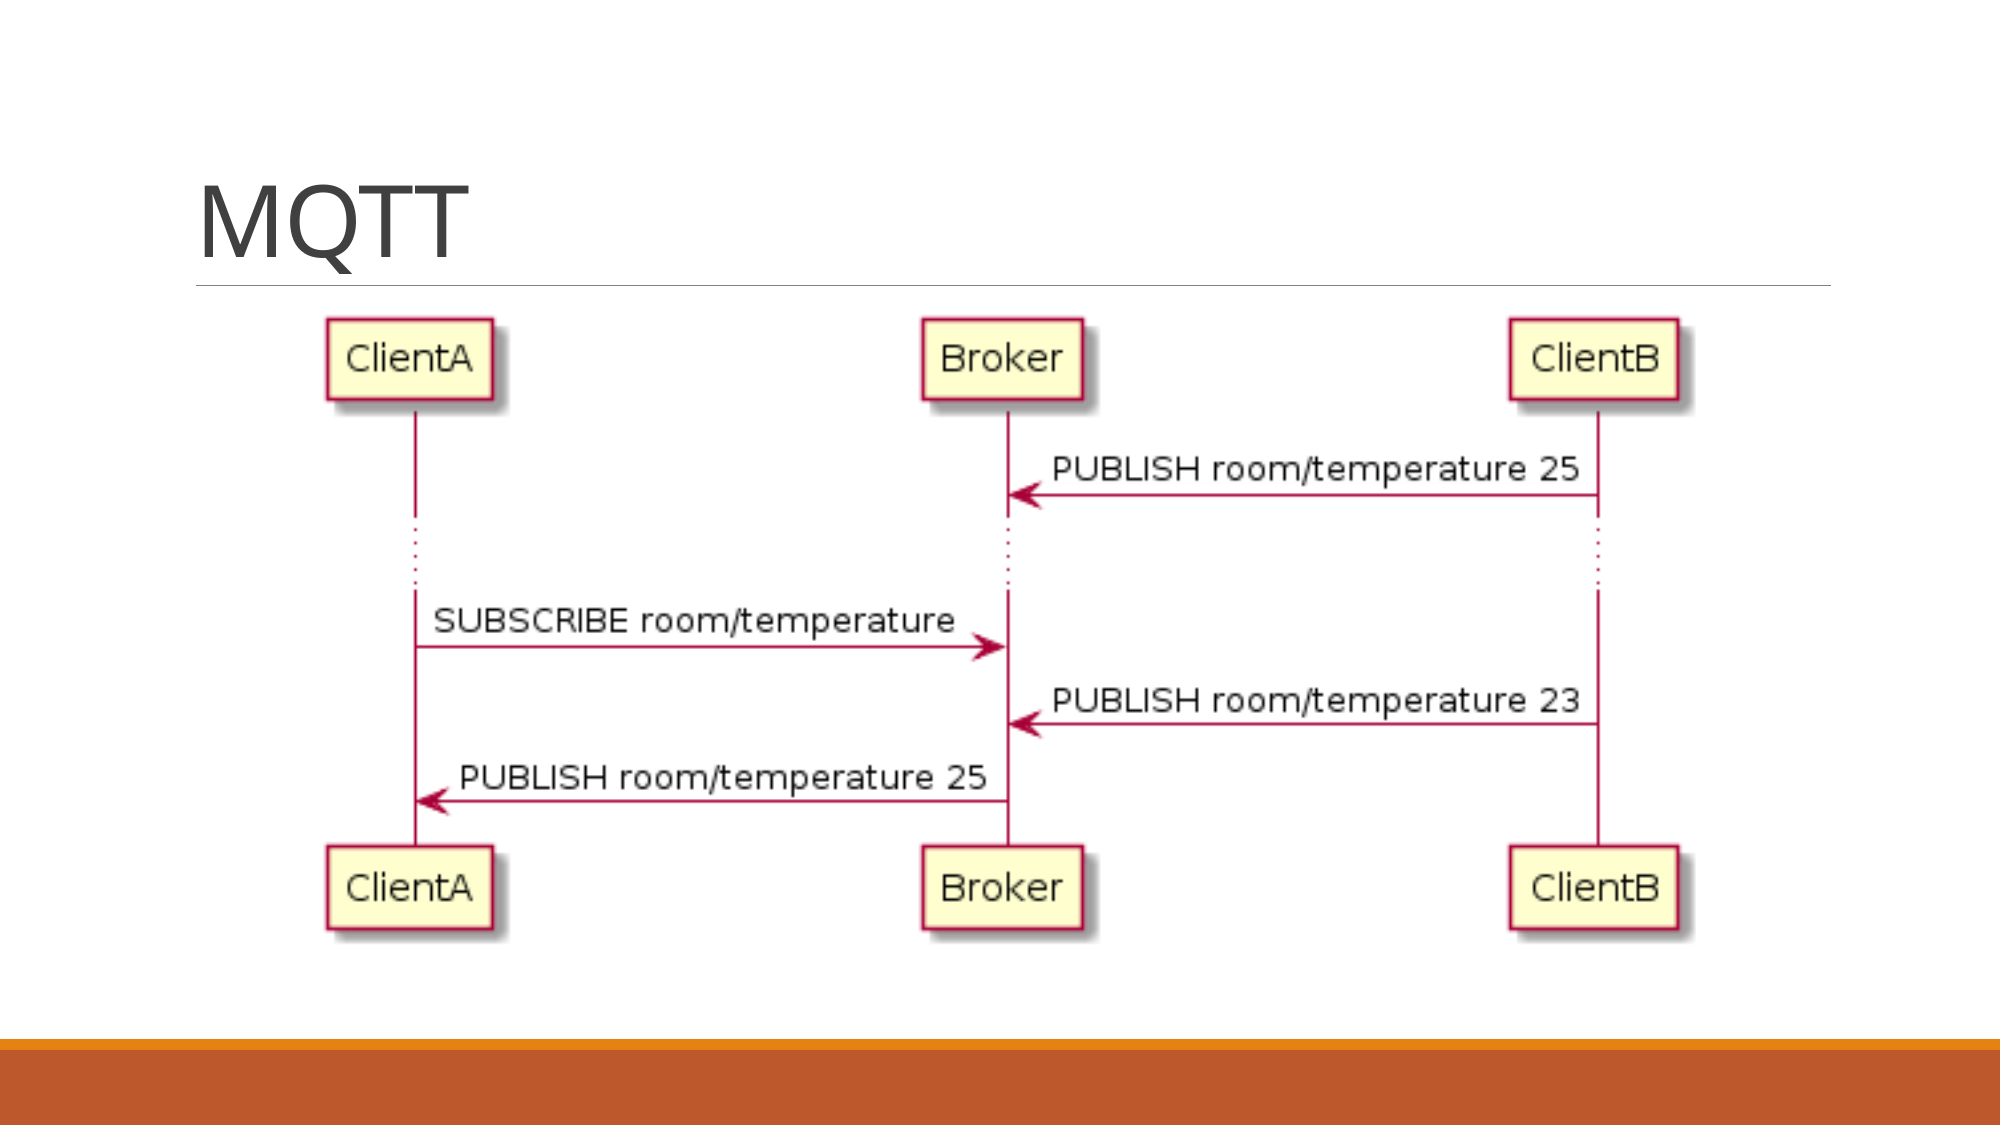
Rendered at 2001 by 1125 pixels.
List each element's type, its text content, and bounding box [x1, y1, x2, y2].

title MQTT [180, 47, 1830, 285]
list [305, 310, 1704, 955]
